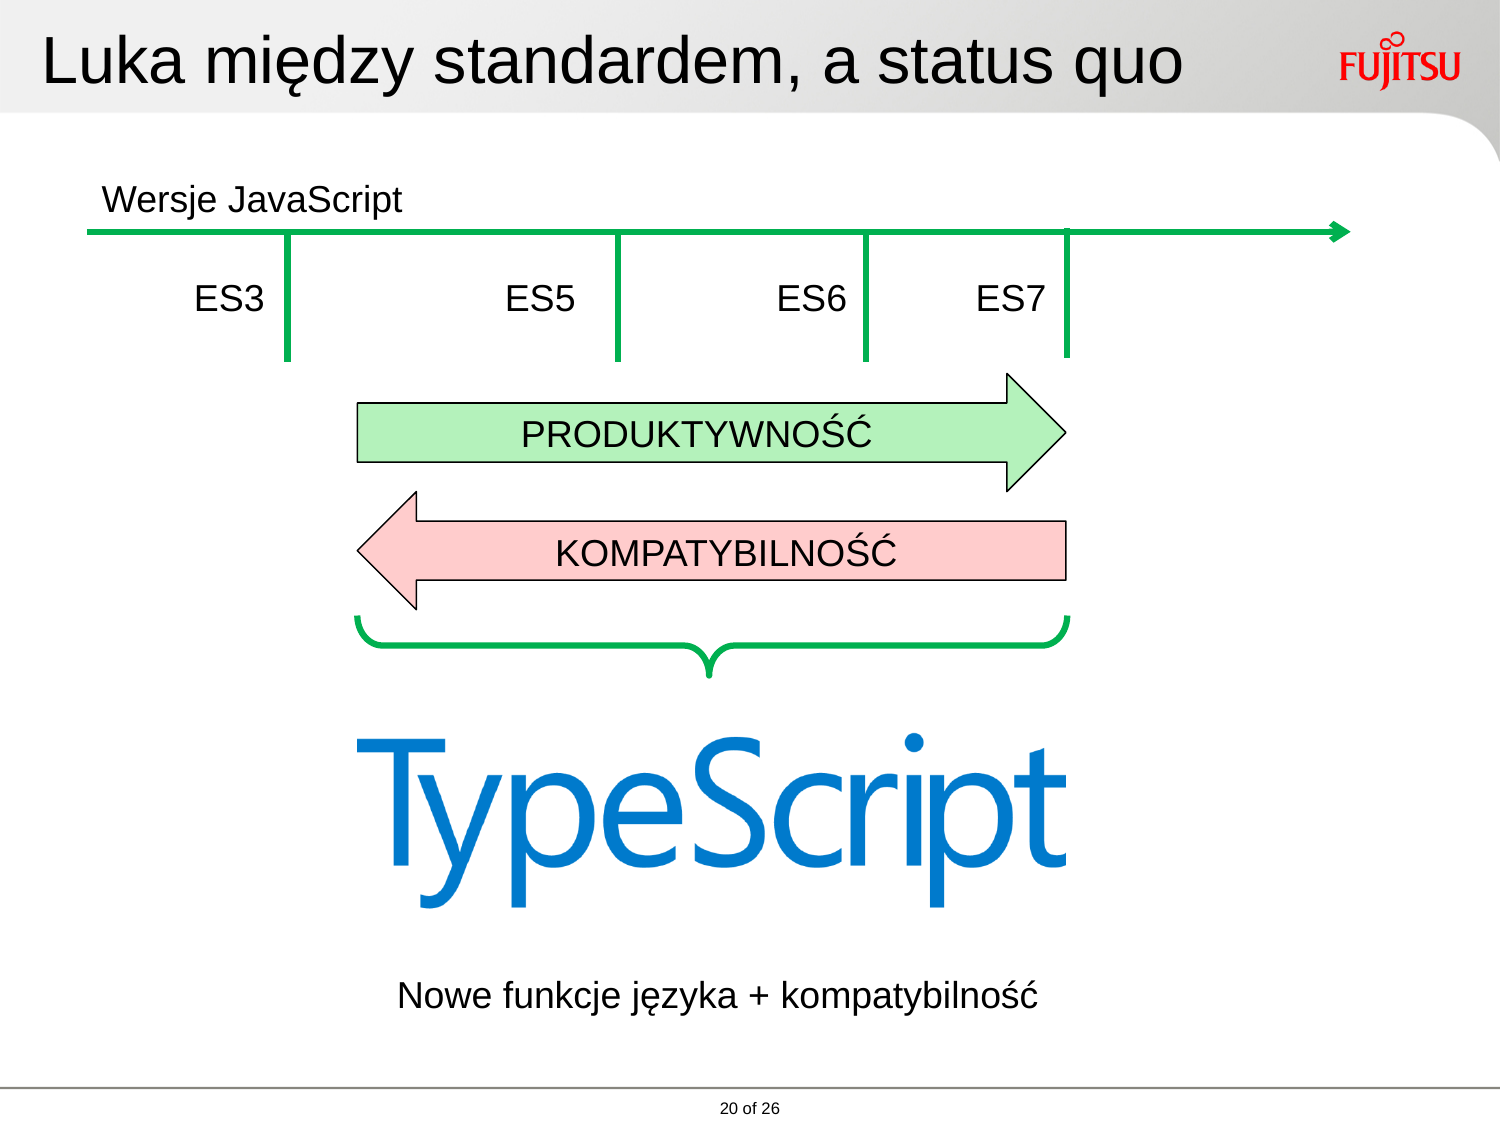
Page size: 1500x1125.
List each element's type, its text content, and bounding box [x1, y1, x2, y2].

title Luka między standardem, a status quo [41, 0, 1341, 115]
text_box ES5 [490, 266, 609, 327]
text_box PRODUKTYWNOŚĆ [355, 371, 1069, 494]
text_box Nowe funkcje języka + kompatybilność [382, 964, 1056, 1024]
text_box [356, 615, 1069, 677]
picture [0, 0, 1500, 176]
text_box KOMPATYBILNOŚĆ [355, 489, 1069, 612]
text_box ES3 [179, 266, 283, 327]
text_box Wersje JavaScript [86, 167, 430, 227]
text_box ES6 [870, 266, 880, 327]
text_box ES3 [291, 266, 298, 327]
text_box ES7 [960, 266, 1062, 327]
text_box ES6 [761, 266, 861, 327]
picture [356, 724, 1067, 916]
